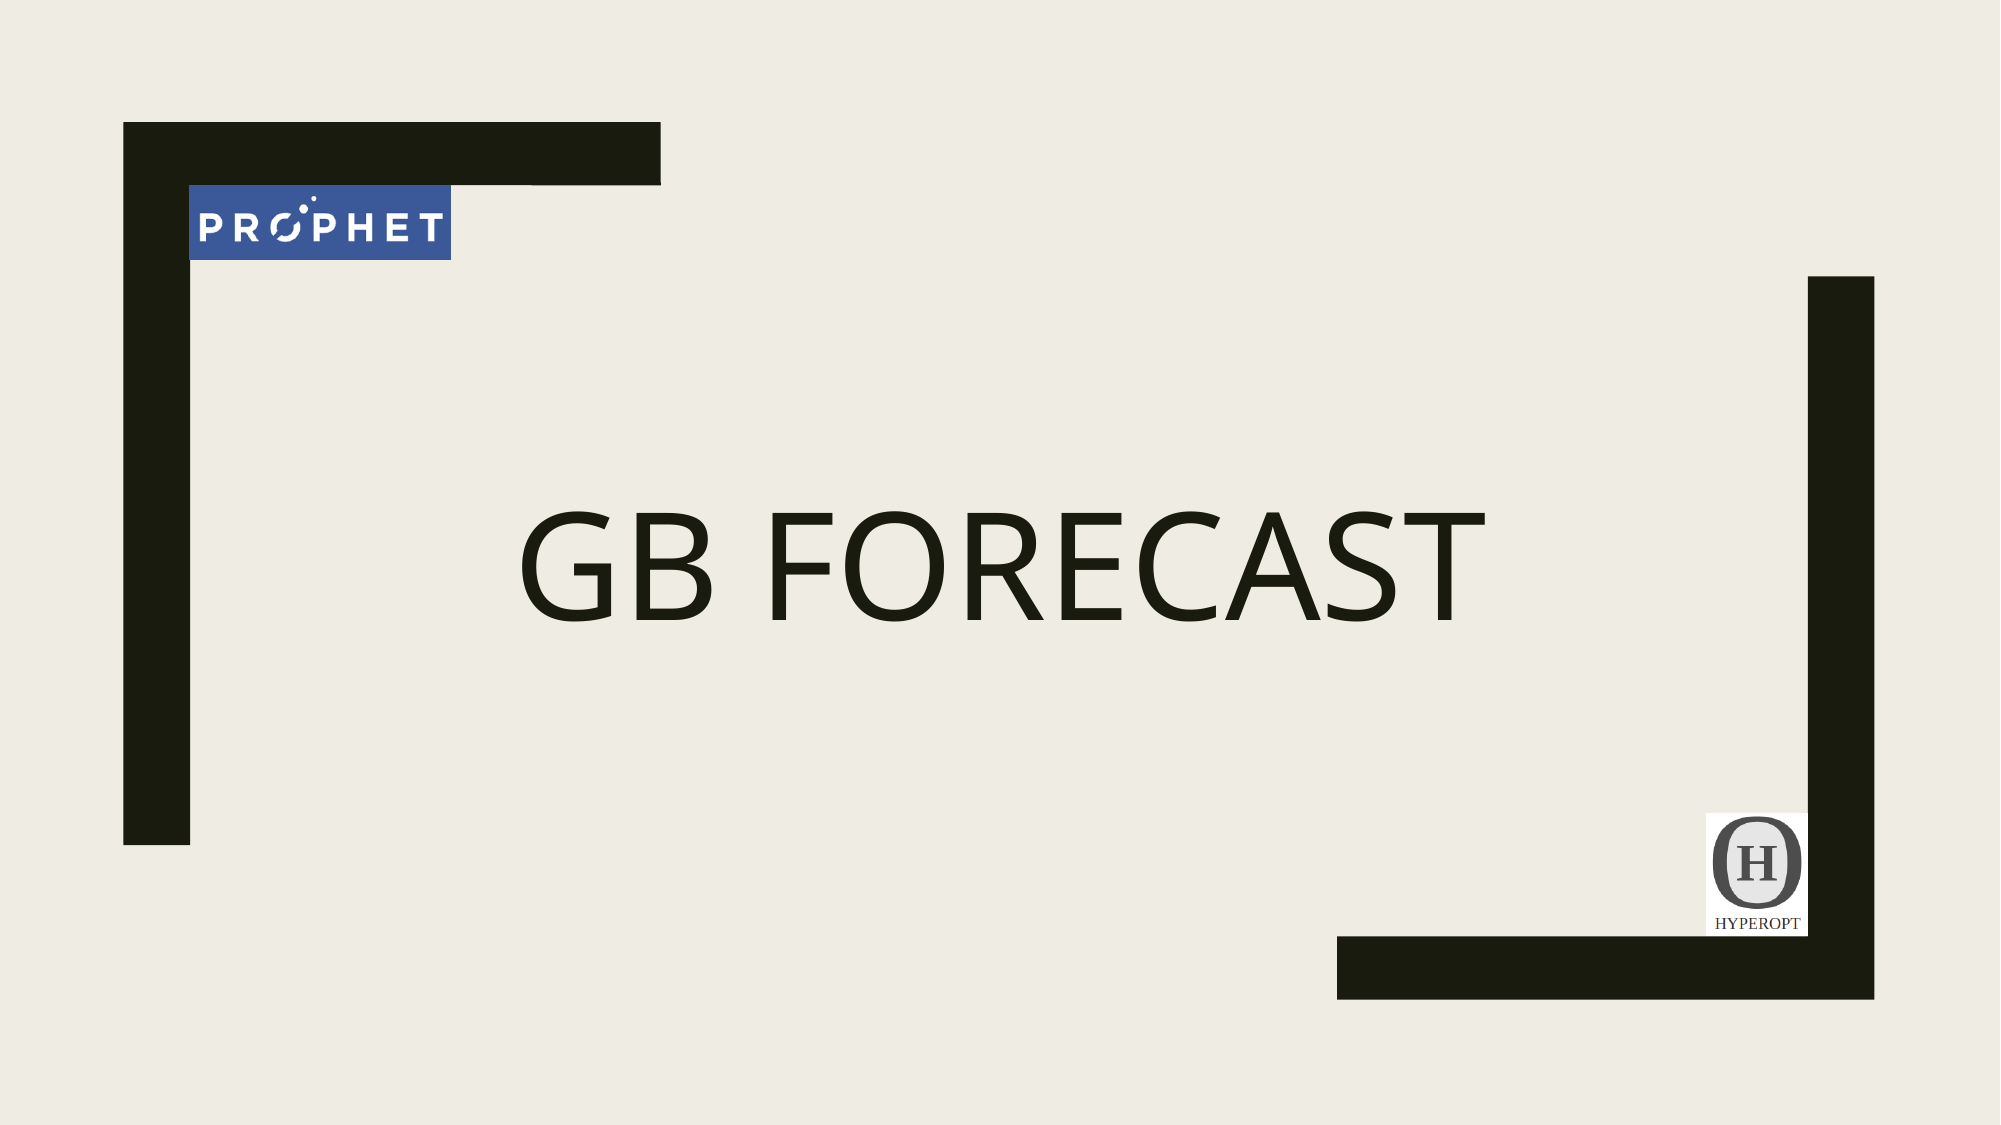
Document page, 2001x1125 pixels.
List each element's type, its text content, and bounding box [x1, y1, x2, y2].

picture [189, 185, 451, 260]
picture [1706, 813, 1809, 936]
title GB forecast [314, 293, 1686, 851]
